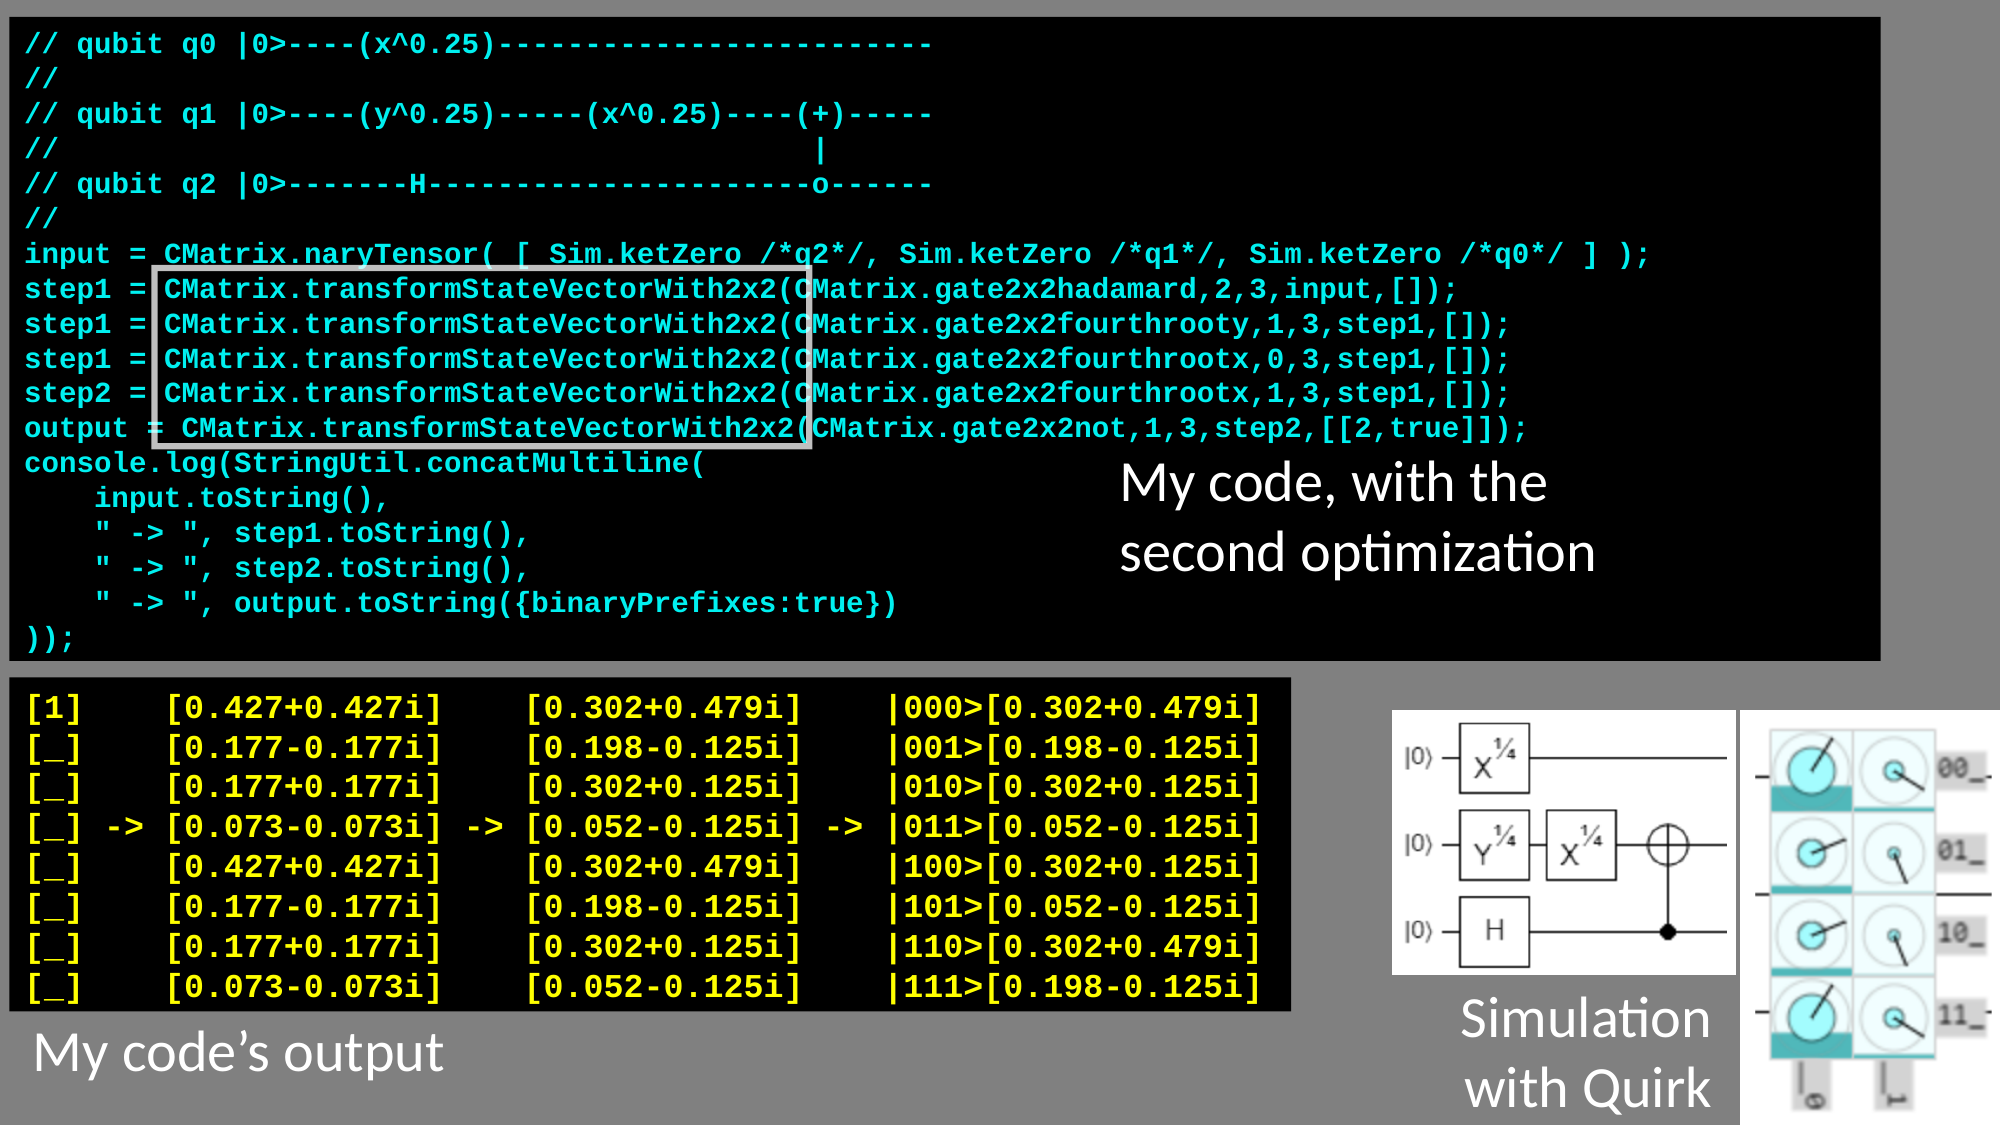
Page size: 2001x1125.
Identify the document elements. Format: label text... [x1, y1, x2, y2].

text_box My code’s output [18, 1005, 696, 1091]
text_box [1] [0.427+0.427i] [0.302+0.479i] |000>[0.302+0.479i] [_] [0.177-0.177i] [0.198-0.125i] |001>[0.198-0.125i] [_] [0.177+0.177i] [0.302+0.125i] |010>[0.302+0.125i] [_] -> [0.073-0.073i] -> [0.052-0.125i] -> |011>[0.052-0.125i] [_] [0.427+0.427i] [0.302+0.479i] |100>[0.302+0.125i] [_] [0.177-0.177i] [0.198-0.125i] |101>[0.052-0.125i] [_] [0.177+0.177i] [0.302+0.125i] |110>[0.302+0.479i] [_] [0.073-0.073i] [0.052-0.125i] |111>[0.198-0.125i] [9, 677, 1292, 1012]
picture [1392, 710, 1736, 975]
picture [1740, 710, 2000, 1125]
text_box Simulation with Quirk [1401, 975, 1727, 1125]
text_box [153, 267, 810, 447]
text_box My code, with the second optimization [1104, 435, 1696, 591]
text_box // qubit q0 |0>----(x^0.25)------------------------- // // qubit q1 |0>----(y^0.25)-----(x^0.25)----(+)----- // | // qubit q2 |0>-------H----------------------o------ // input = CMatrix.naryTensor( [ Sim.ketZero /*q2*/, Sim.ketZero /*q1*/, Sim.ketZero /*q0*/ ] ); step1 = CMatrix.transformStateVectorWith2x2(CMatrix.gate2x2hadamard,2,3,input,[]); step1 = CMatrix.transformStateVectorWith2x2(CMatrix.gate2x2fourthrooty,1,3,step1,[]); step1 = CMatrix.transformStateVectorWith2x2(CMatrix.gate2x2fourthrootx,0,3,step1,[]); step2 = CMatrix.transformStateVectorWith2x2(CMatrix.gate2x2fourthrootx,1,3,step1,[]); output = CMatrix.transformStateVectorWith2x2(CMatrix.gate2x2not,1,3,step2,[[2,true]]); console.log(StringUtil.concatMultiline( input.toString(), " -> ", step1.toString(), " -> ", step2.toString(), " -> ", output.toString({binaryPrefixes:true}) )); [9, 16, 1881, 661]
